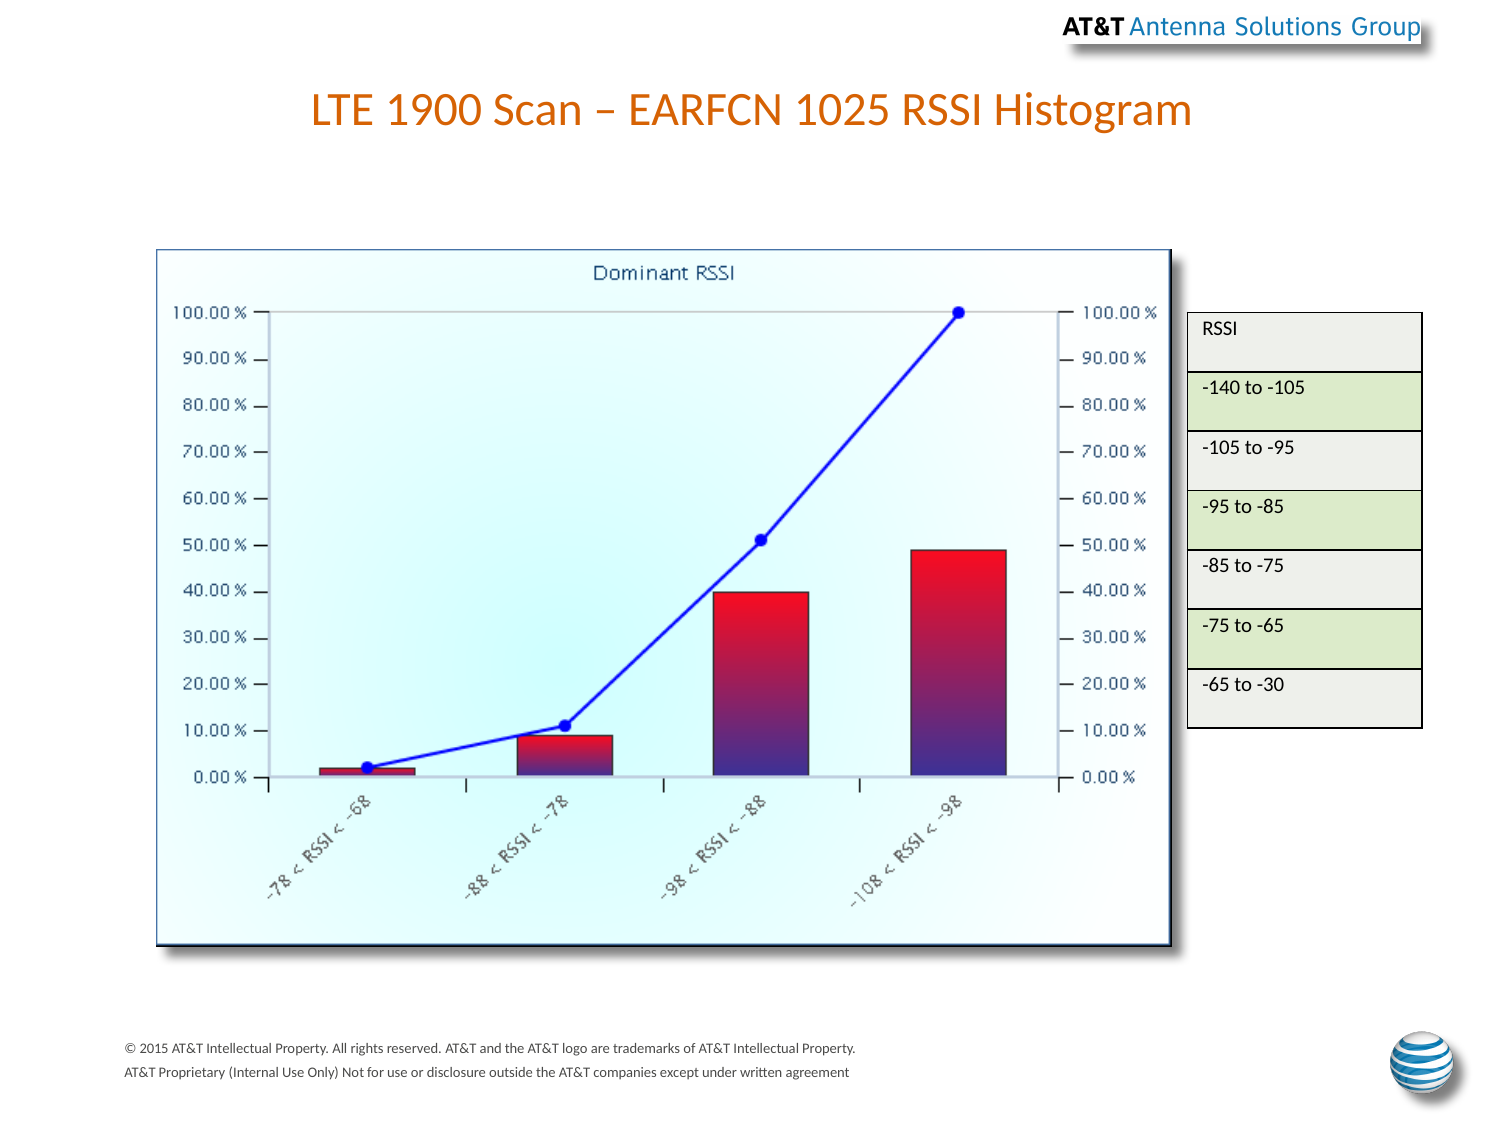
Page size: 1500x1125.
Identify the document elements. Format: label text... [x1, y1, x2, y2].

table_header RSSI [1188, 313, 1421, 371]
picture [155, 249, 1173, 947]
table_cell -85 to -75 [1188, 551, 1421, 608]
text_box © 2015 AT&T Intellectual Property. All rights reserved. AT&T and the AT&T logo are trademarks of AT&T Intellectual Property. [109, 1031, 1204, 1054]
table_cell -140 to -105 [1188, 373, 1421, 430]
table_cell -75 to -65 [1188, 610, 1421, 668]
table_cell -105 to -95 [1188, 432, 1421, 490]
picture [1062, 15, 1421, 44]
picture [1390, 1030, 1454, 1094]
table_cell -95 to -85 [1188, 491, 1421, 549]
table_cell -65 to -30 [1188, 670, 1421, 727]
text_box AT&T Proprietary (Internal Use Only) Not for use or disclosure outside the AT&T companies except under written agreement [109, 1054, 1204, 1088]
text_box LTE 1900 Scan – EARFCN 1025 RSSI Histogram [31, 70, 1485, 143]
